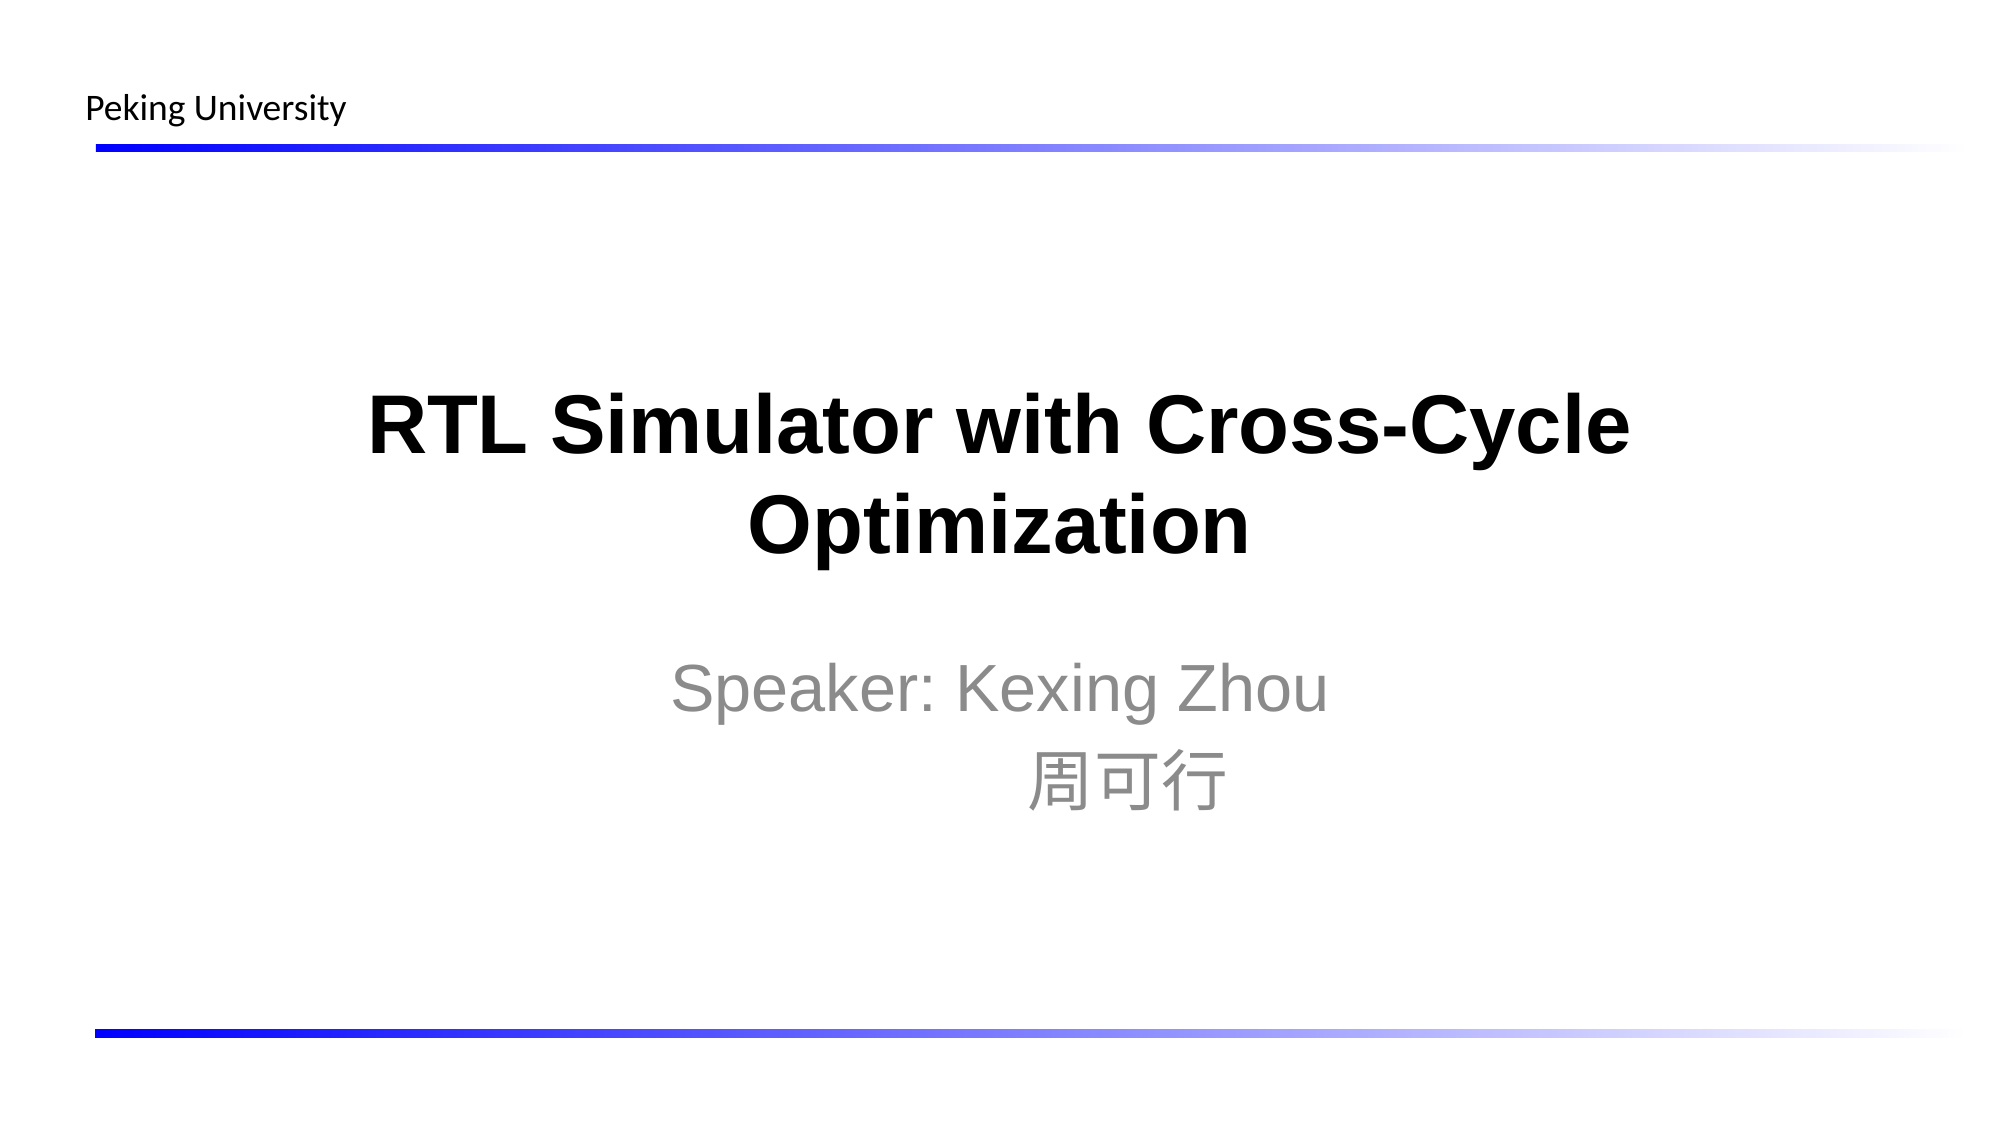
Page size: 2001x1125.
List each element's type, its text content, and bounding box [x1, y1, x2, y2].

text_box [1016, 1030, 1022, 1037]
subtitle Speaker: Kexing Zhou 周可行 [300, 637, 1700, 925]
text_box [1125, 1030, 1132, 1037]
title RTL Simulator with Cross-Cycle Optimization [150, 349, 1850, 591]
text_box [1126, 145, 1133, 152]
